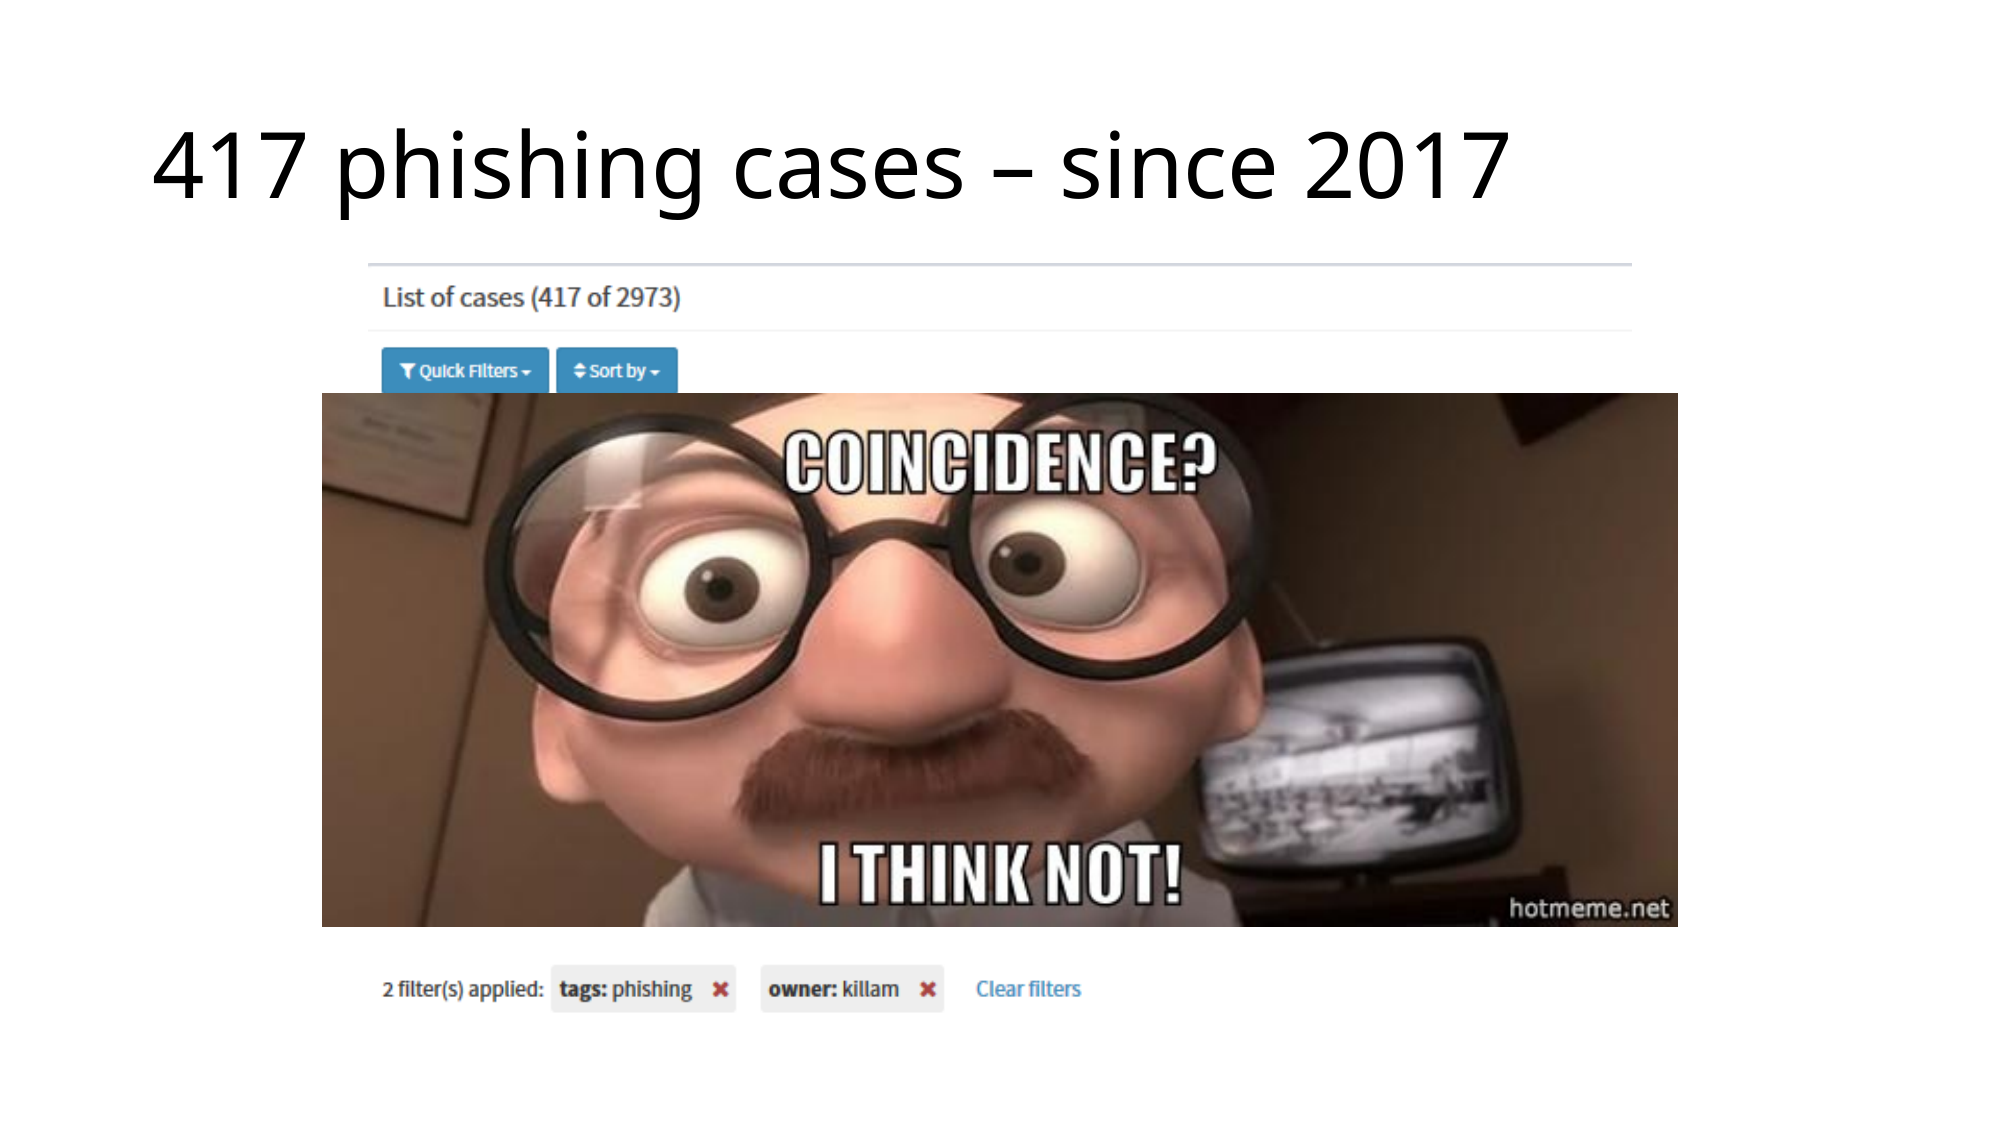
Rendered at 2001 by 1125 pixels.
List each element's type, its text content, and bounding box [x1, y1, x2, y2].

picture [322, 393, 1678, 927]
title 417 phishing cases – since 2017 [137, 59, 1863, 278]
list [368, 927, 1632, 1057]
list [368, 263, 1632, 393]
